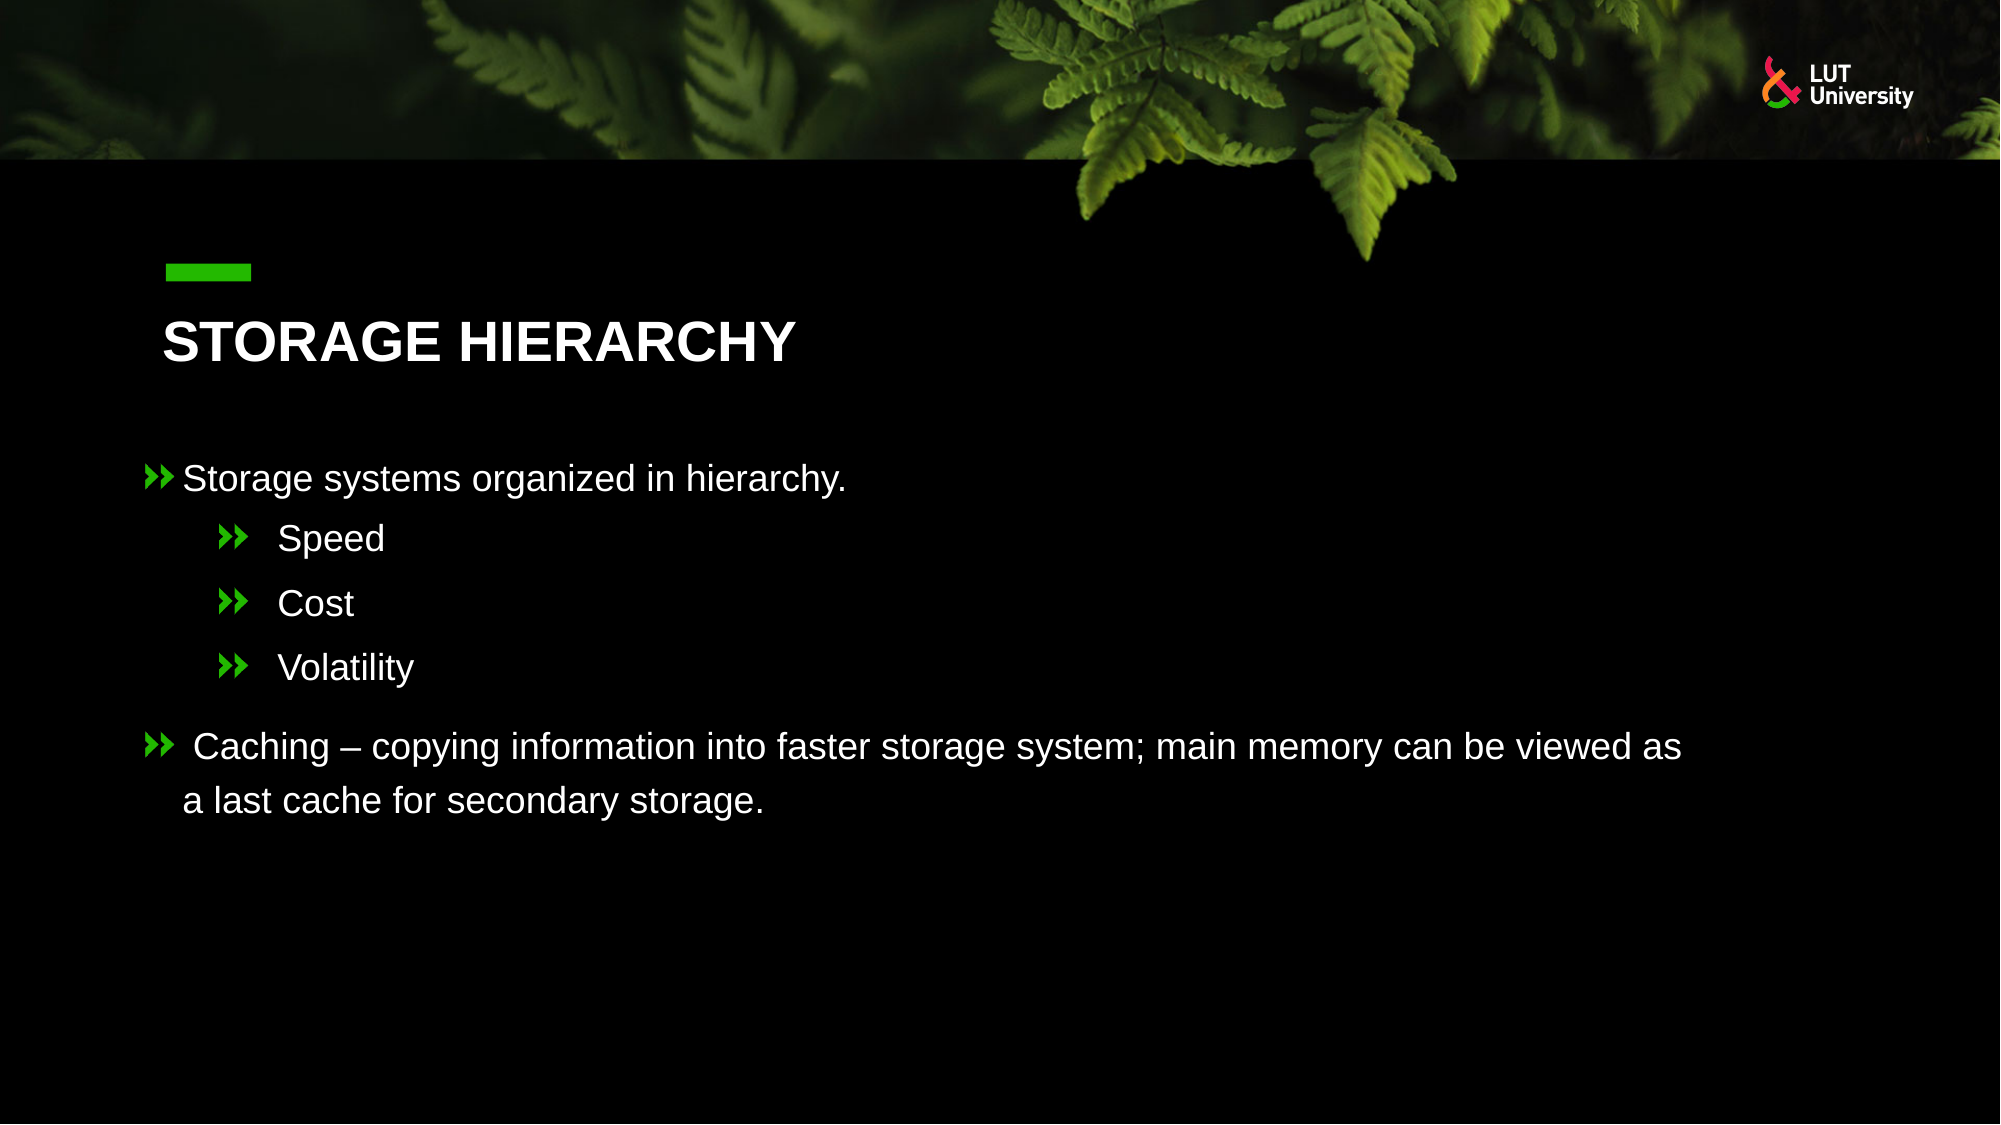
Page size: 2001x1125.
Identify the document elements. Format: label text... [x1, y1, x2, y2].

picture [0, 0, 2000, 1124]
list Storage systems organized in hierarchy. Speed Cost Volatility Caching – copying information into faster storage system; main memory can be viewed as a last cache for secondary storage. [129, 437, 1728, 1049]
title Storage Hierarchy [147, 305, 1873, 382]
